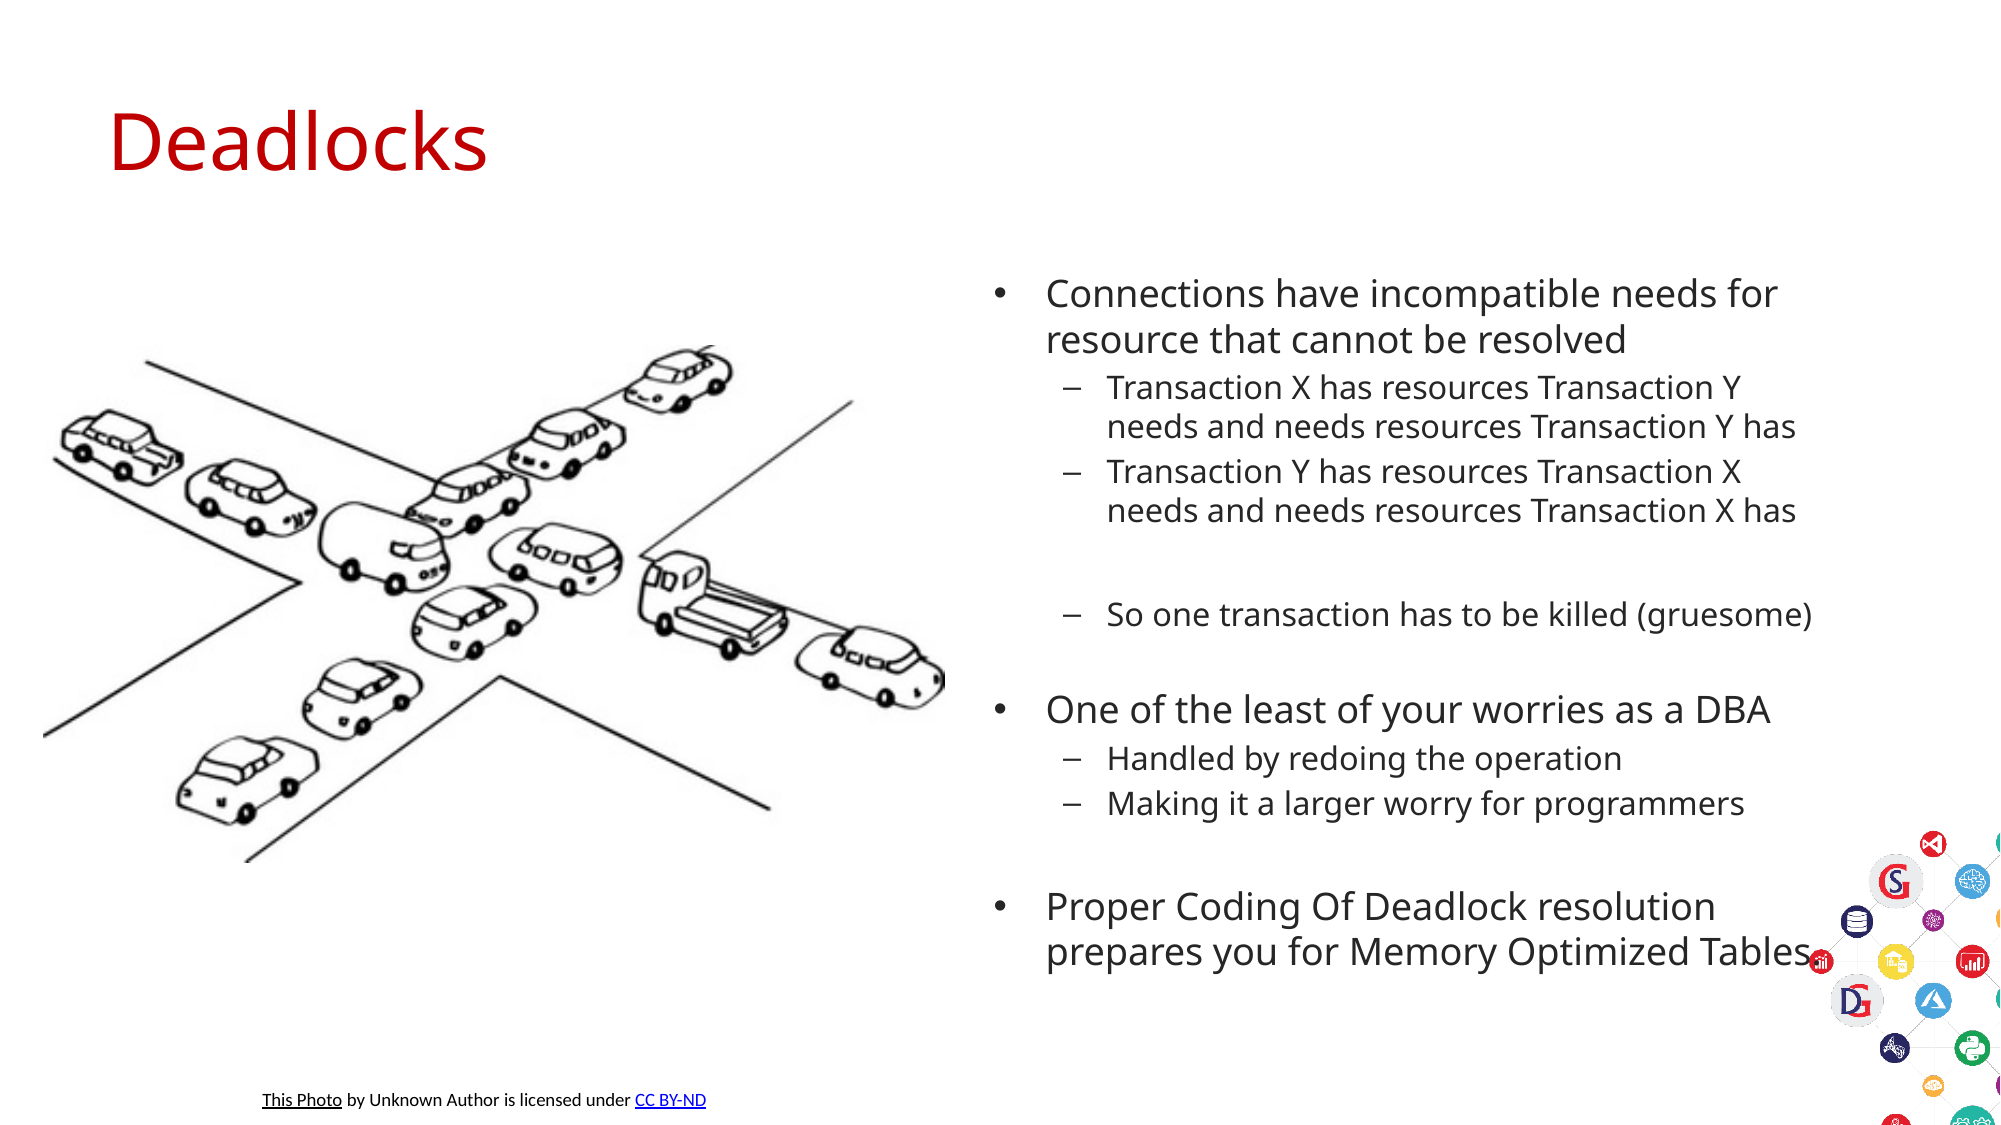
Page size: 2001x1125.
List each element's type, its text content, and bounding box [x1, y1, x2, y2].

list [43, 345, 945, 863]
picture [1803, 822, 2001, 1125]
title Deadlocks [92, 45, 1899, 233]
text_box This Photo by Unknown Author is licensed under CC BY-ND [247, 1079, 740, 1118]
list Connections have incompatible needs for resource that cannot be resolved Transaction X has resources Transaction Y needs and needs resources Transaction Y has Transaction Y has resources Transaction X needs and needs resources Transaction X has So one transaction has to be killed (gruesome) One of the least of your worries as a DBA Handled by redoing the operation Making it a larger worry for programmers Proper Coding Of Deadlock resolution prepares you for Memory Optimized Tables. [978, 262, 1846, 1005]
